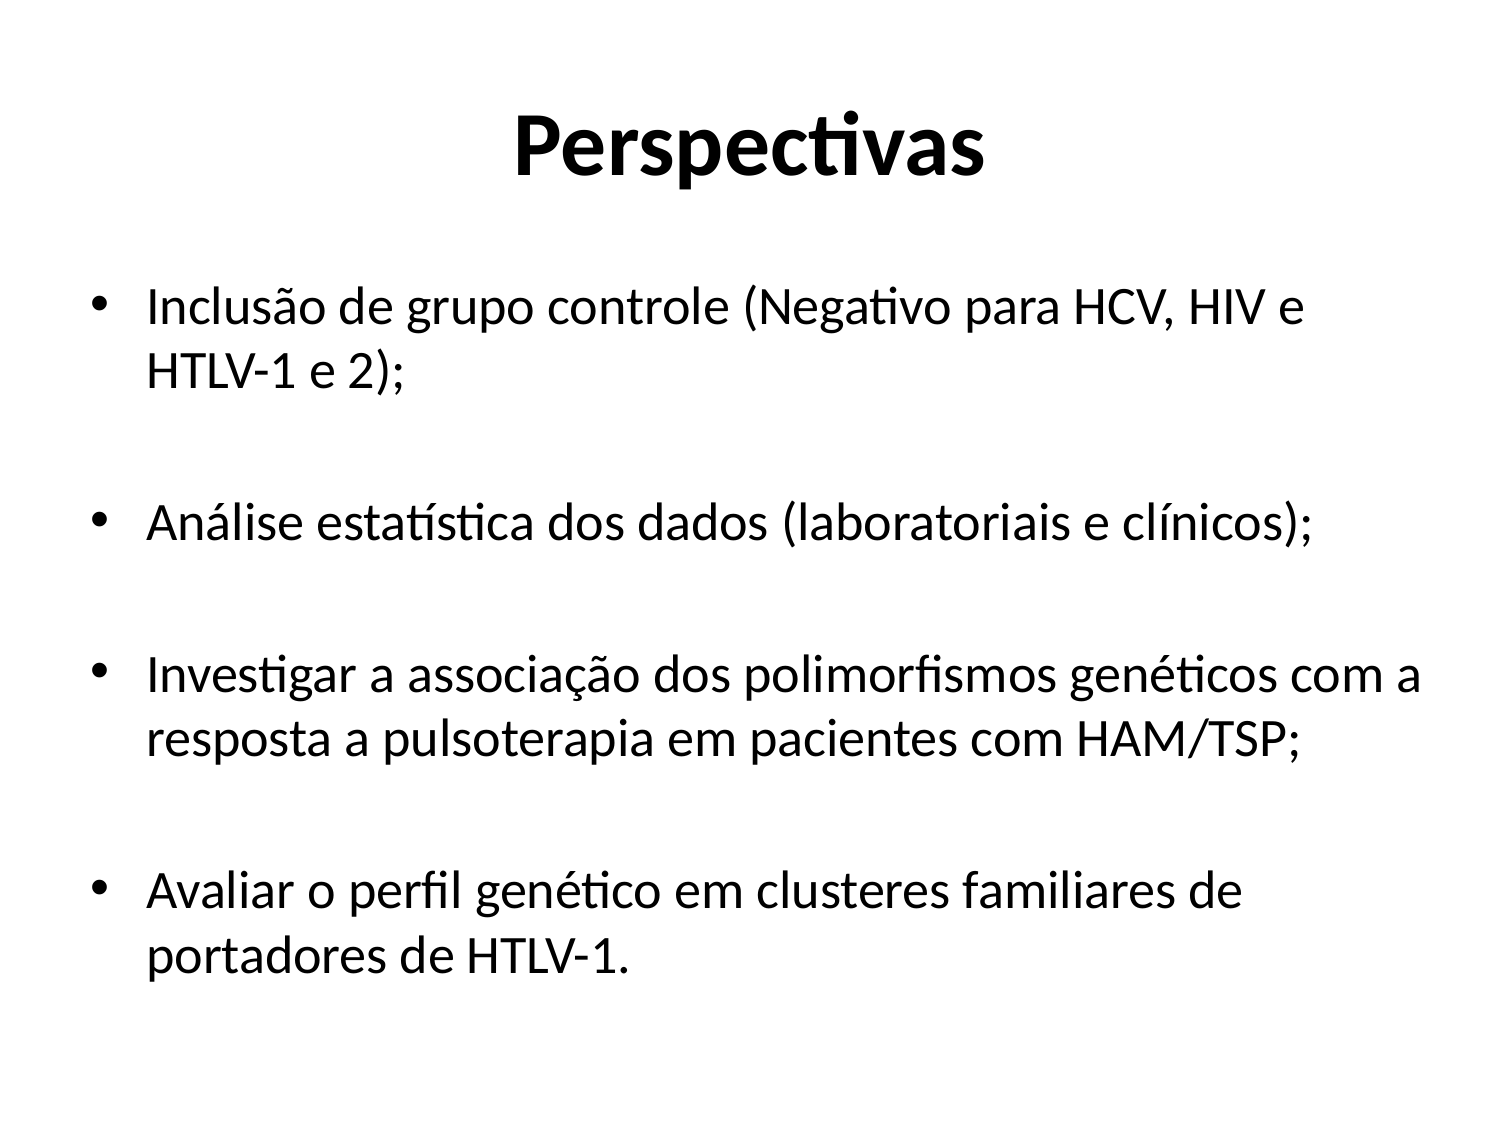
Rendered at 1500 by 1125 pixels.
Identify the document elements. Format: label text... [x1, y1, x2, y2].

title Perspectivas [75, 45, 1425, 233]
list Inclusão de grupo controle (Negativo para HCV, HIV e HTLV-1 e 2); Análise estatística dos dados (laboratoriais e clínicos); Investigar a associação dos polimorfismos genéticos com a resposta a pulsoterapia em pacientes com HAM/TSP; Avaliar o perfil genético em clusteres familiares de portadores de HTLV-1. [75, 262, 1443, 1005]
